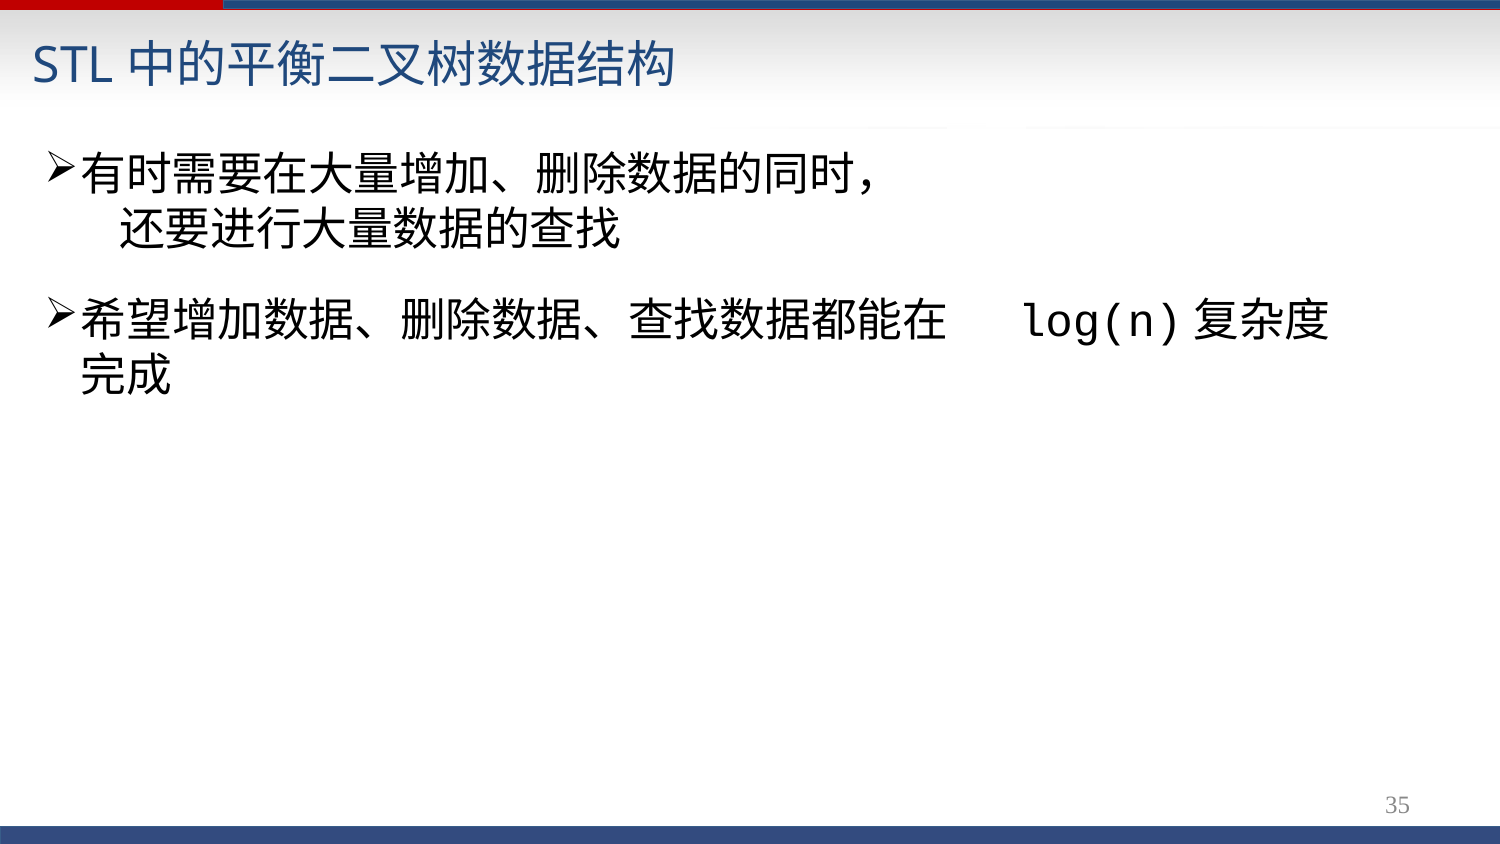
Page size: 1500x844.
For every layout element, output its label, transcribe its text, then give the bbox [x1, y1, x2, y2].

picture [0, 10, 1500, 129]
text_box 有时需要在大量增加、删除数据的同时， 还要进行大量数据的查找 希望增加数据、删除数据、查找数据都能在 log(n)复杂度完成 [42, 142, 1376, 401]
slide_number 34 [1378, 789, 1417, 844]
title STL中的平衡二叉树数据结构 [30, 30, 677, 174]
